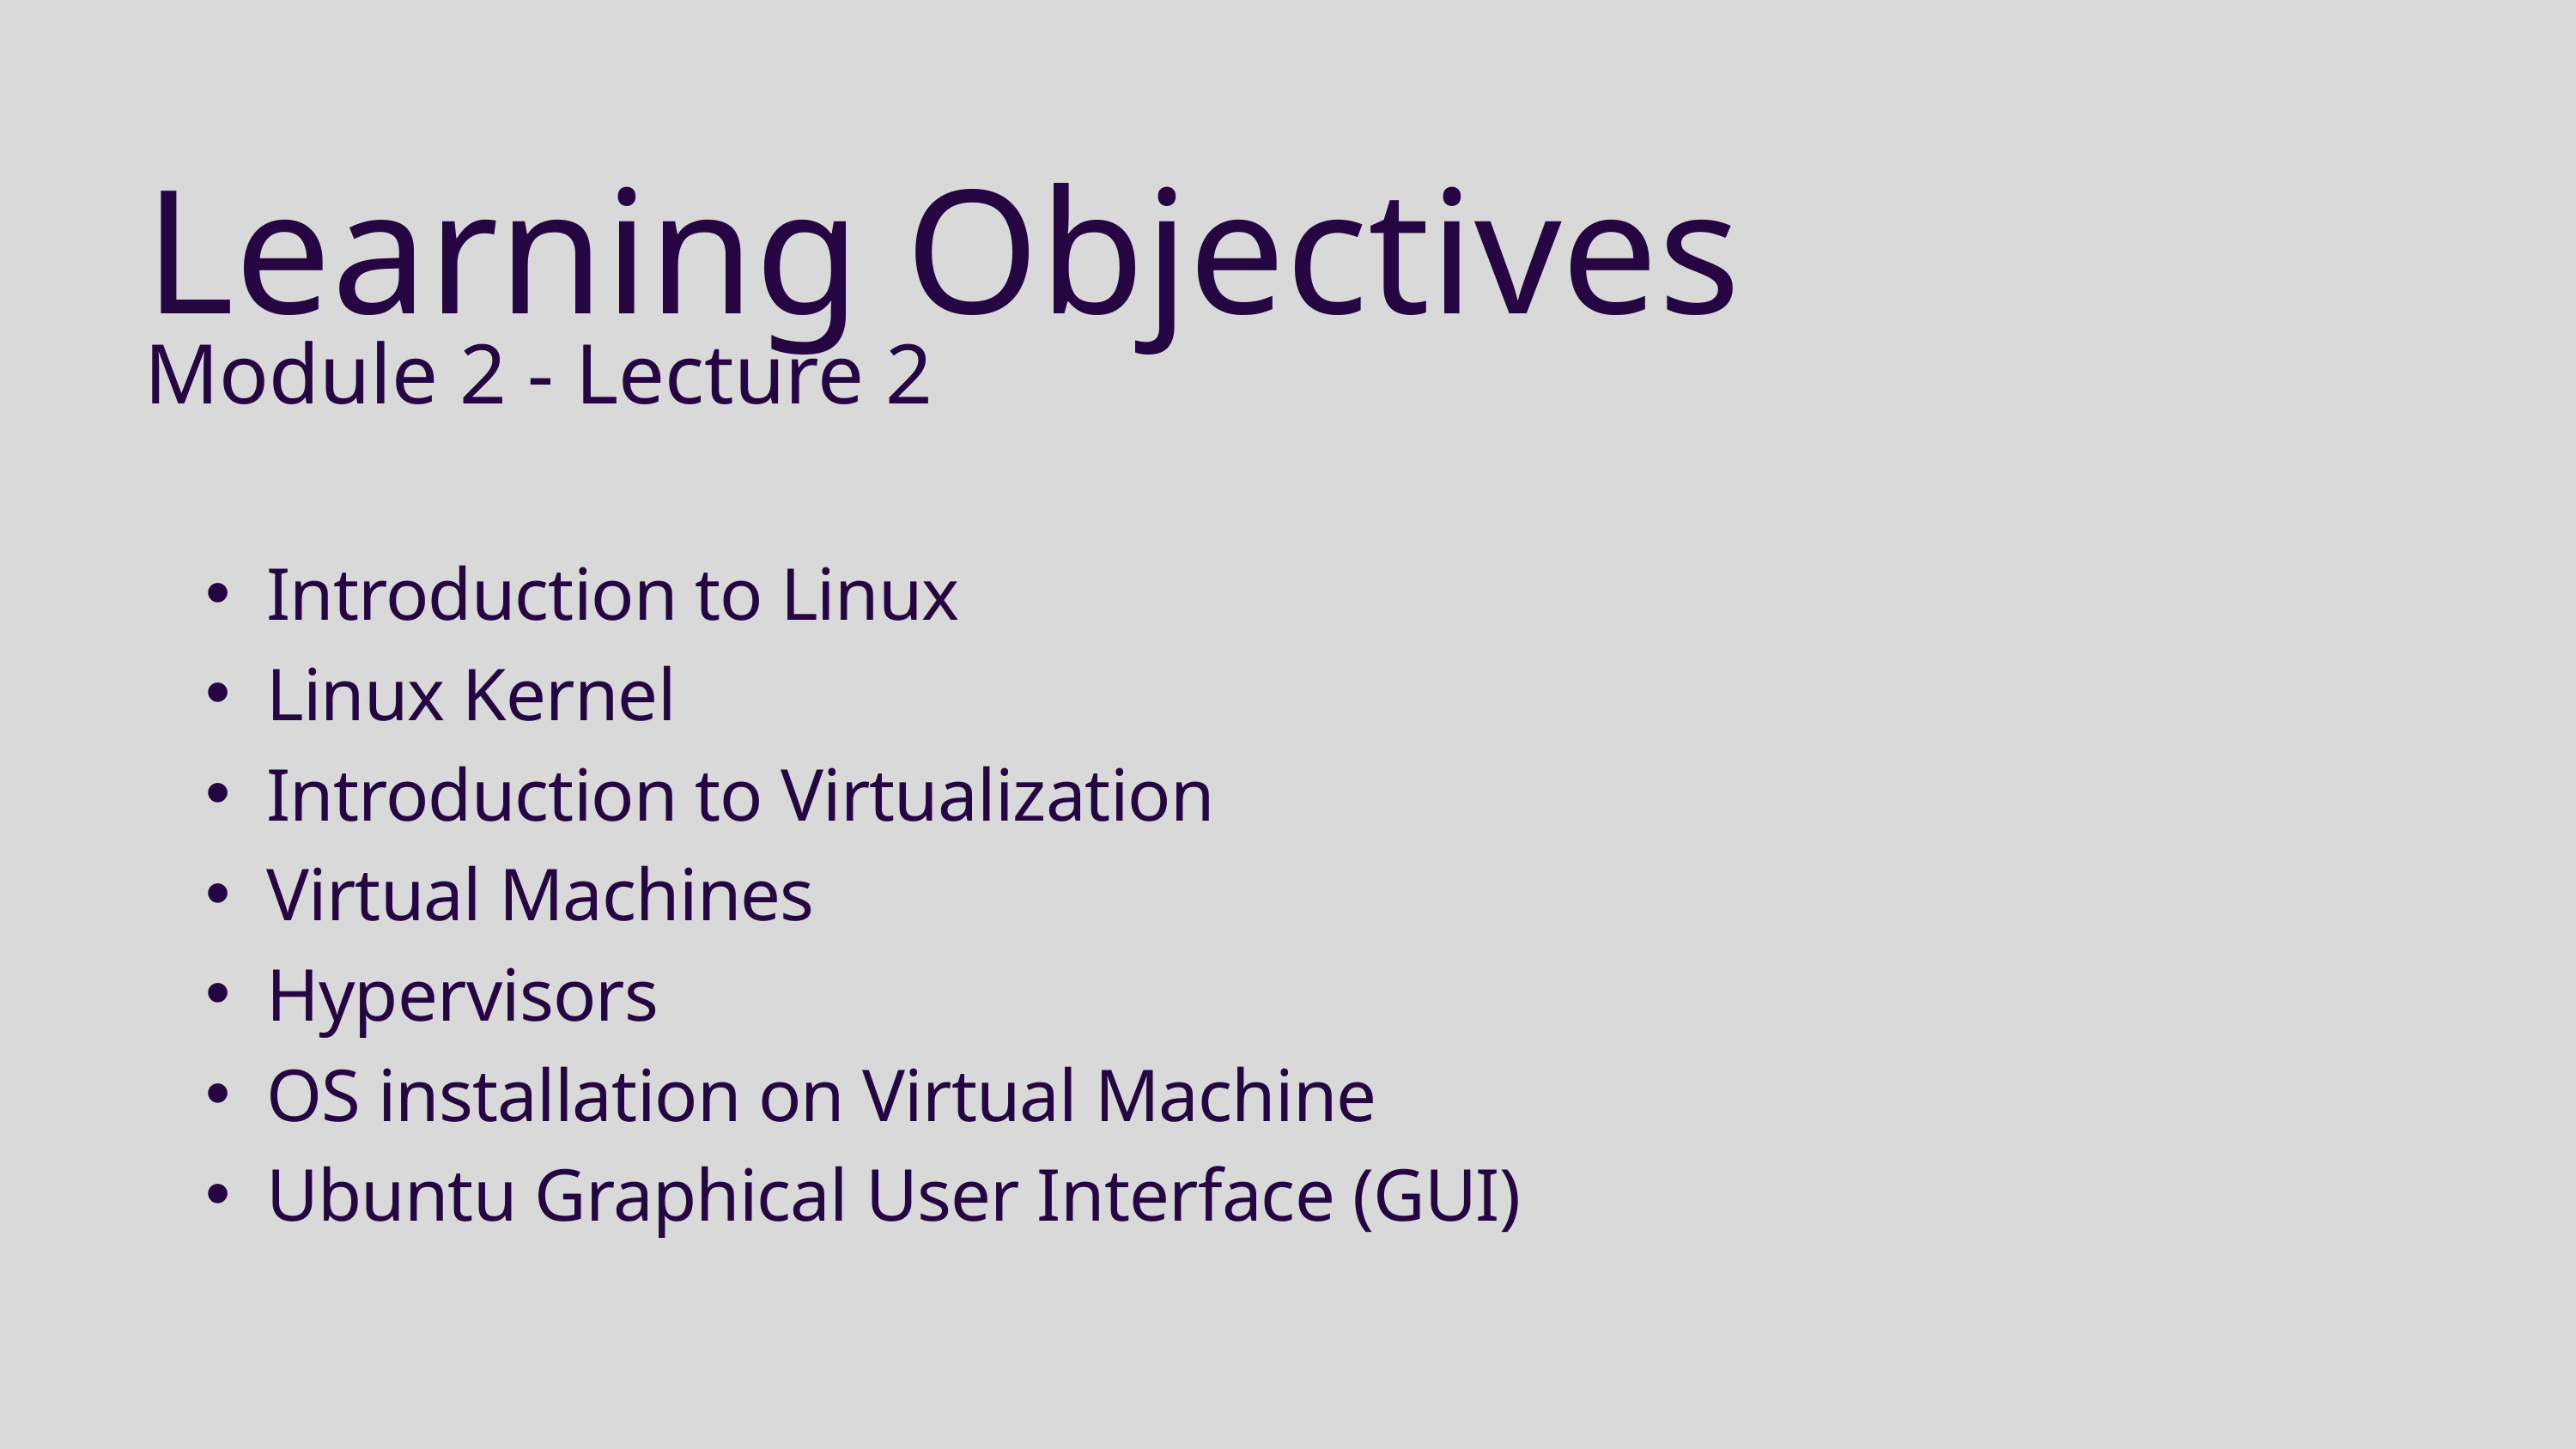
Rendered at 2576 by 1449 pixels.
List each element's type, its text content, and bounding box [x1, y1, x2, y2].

text_box Module 2 - Lecture 2 [144, 327, 1289, 421]
text_box Learning Objectives [144, 154, 1900, 349]
text_box Introduction to Linux Linux Kernel Introduction to Virtualization Virtual Machines Hypervisors OS installation on Virtual Machine Ubuntu Graphical User Interface (GUI) [144, 534, 2488, 1236]
